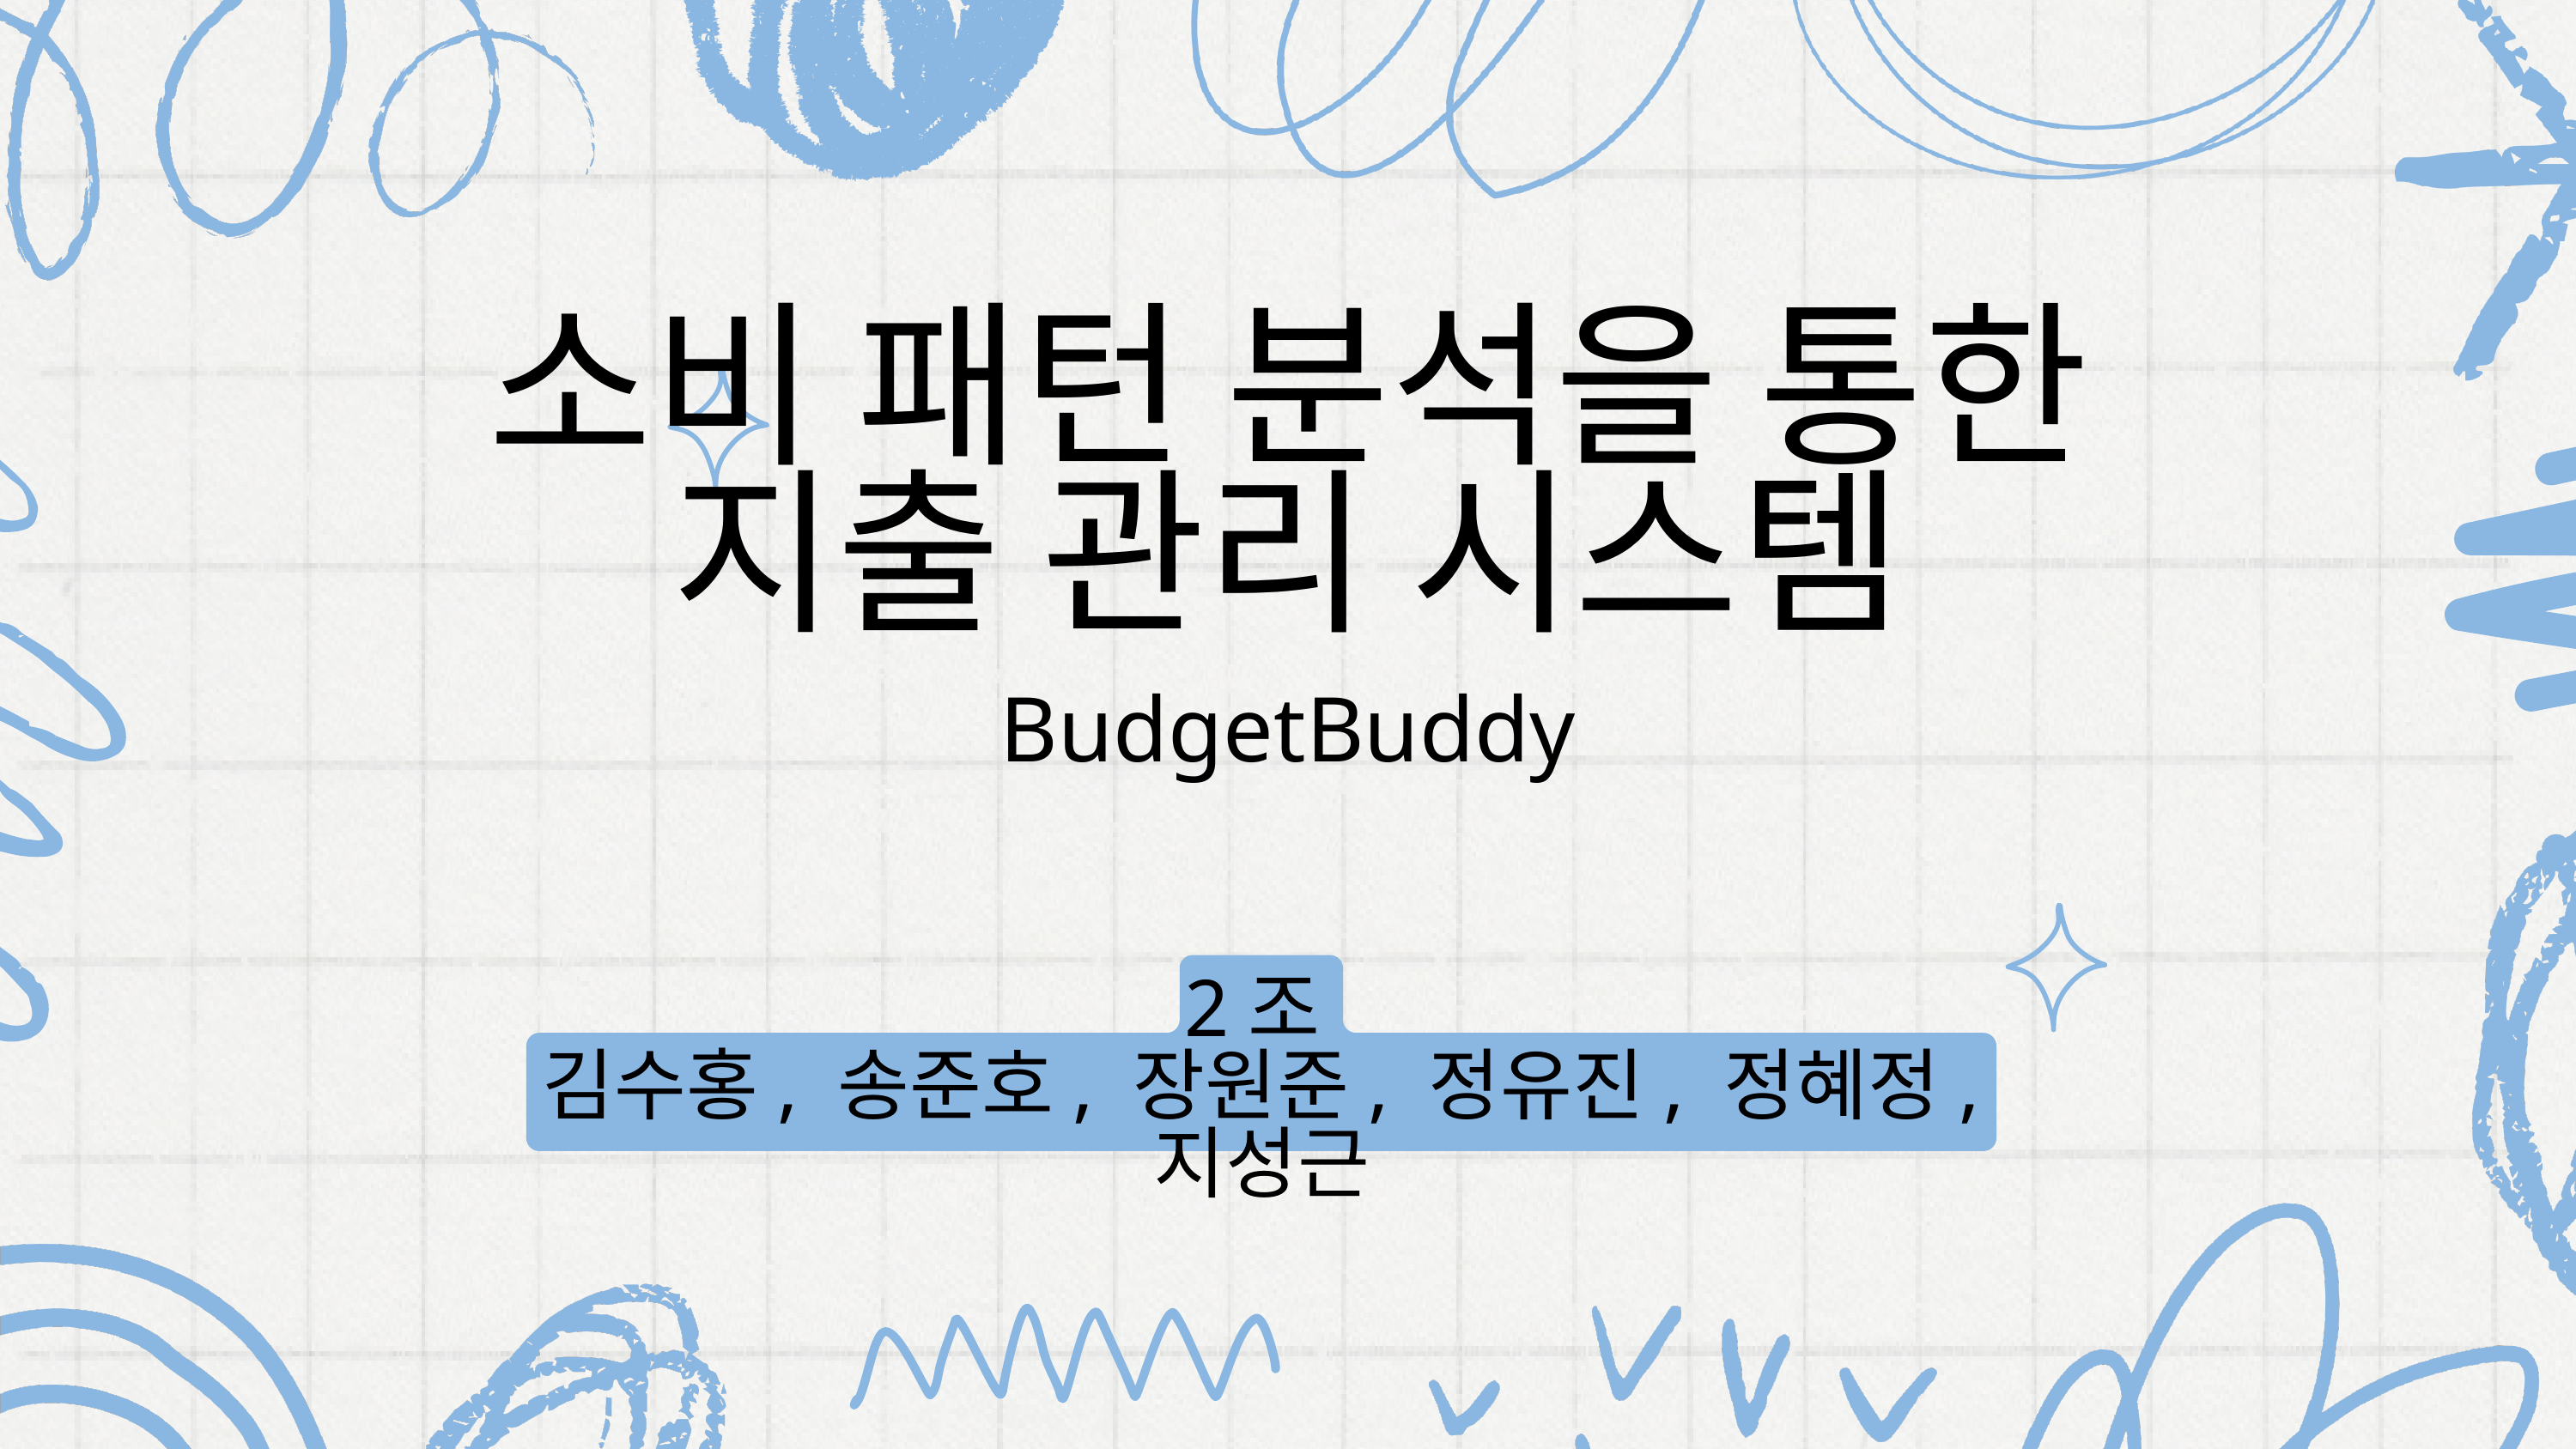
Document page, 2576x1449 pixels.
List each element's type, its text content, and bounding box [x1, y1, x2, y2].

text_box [2444, 409, 2576, 712]
text_box [671, 0, 2576, 389]
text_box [667, 362, 770, 493]
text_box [0, 594, 136, 866]
text_box [1419, 816, 2576, 1449]
text_box [0, 0, 2576, 1449]
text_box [0, 941, 50, 1042]
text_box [0, 376, 39, 534]
text_box 소비 패턴 분석을 통한 지출 관리 시스템 BudgetBuddy [483, 318, 2093, 780]
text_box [517, 894, 2117, 1161]
text_box [0, 1234, 736, 1449]
text_box 2조 김수홍, 송준호, 장원준, 정유진, 정혜정, 지성근 [542, 1170, 1981, 1208]
text_box [0, 0, 595, 282]
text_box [849, 1303, 1280, 1410]
